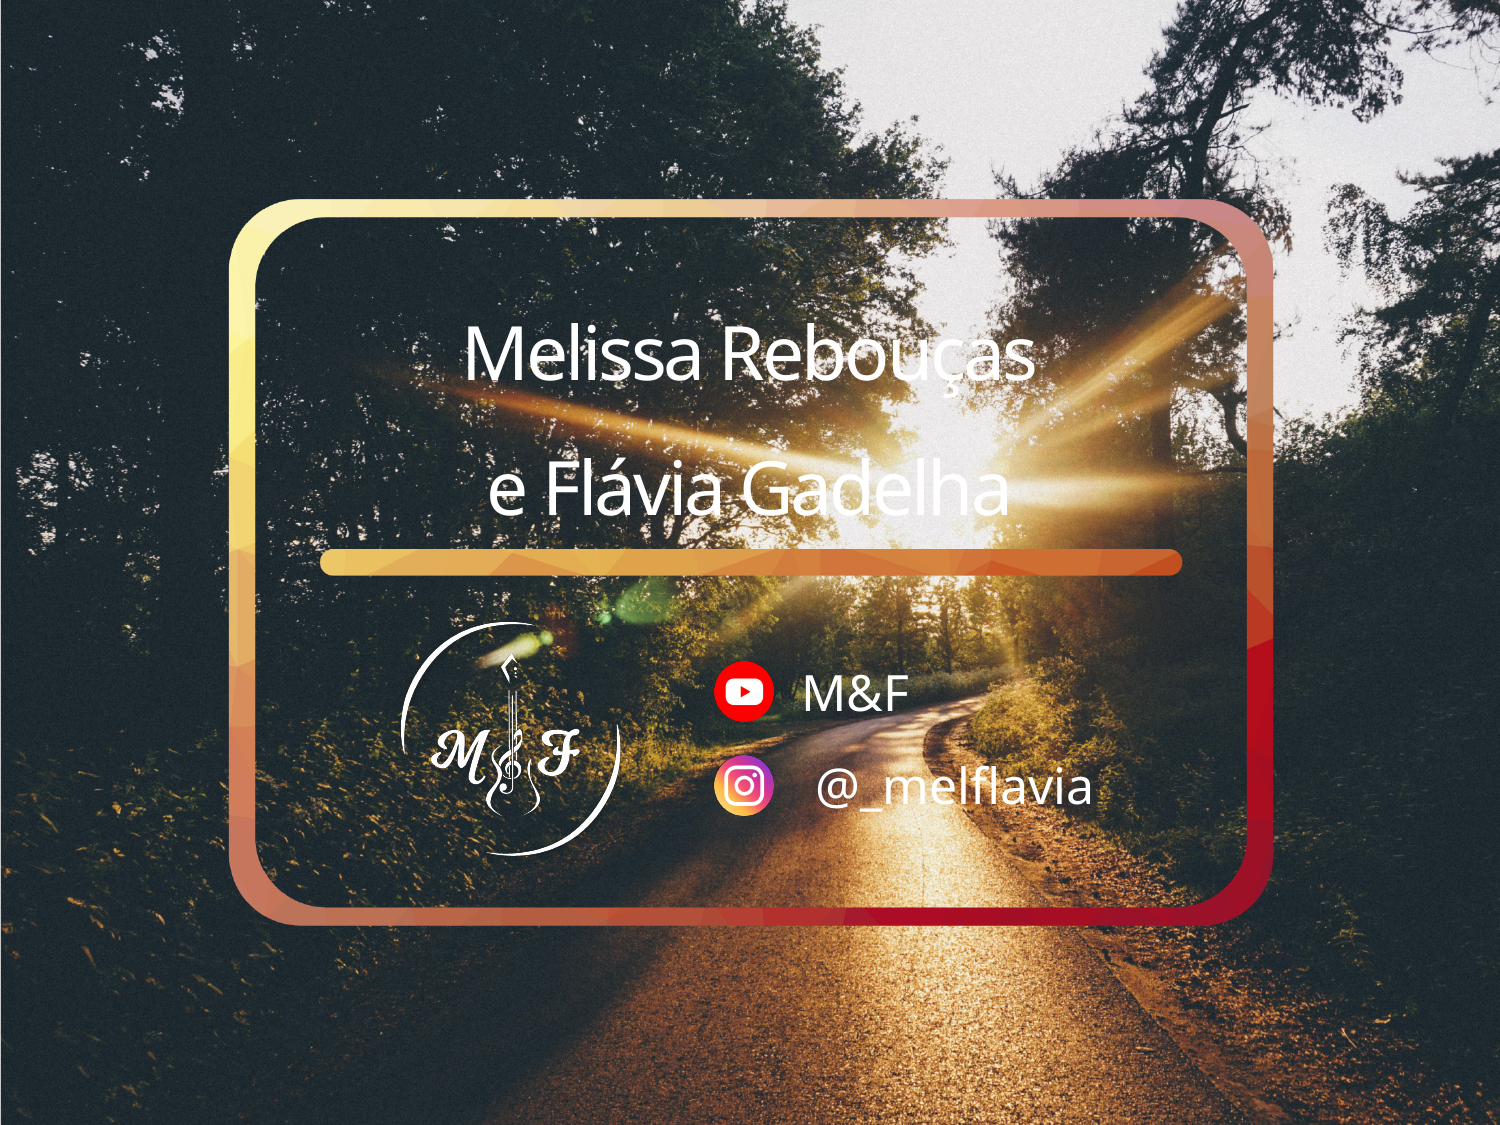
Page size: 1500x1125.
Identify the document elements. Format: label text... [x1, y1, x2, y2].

picture [0, 0, 1500, 1125]
text_box Melissa Rebouças e Flávia Gadelha [446, 253, 1053, 538]
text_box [714, 653, 1125, 824]
